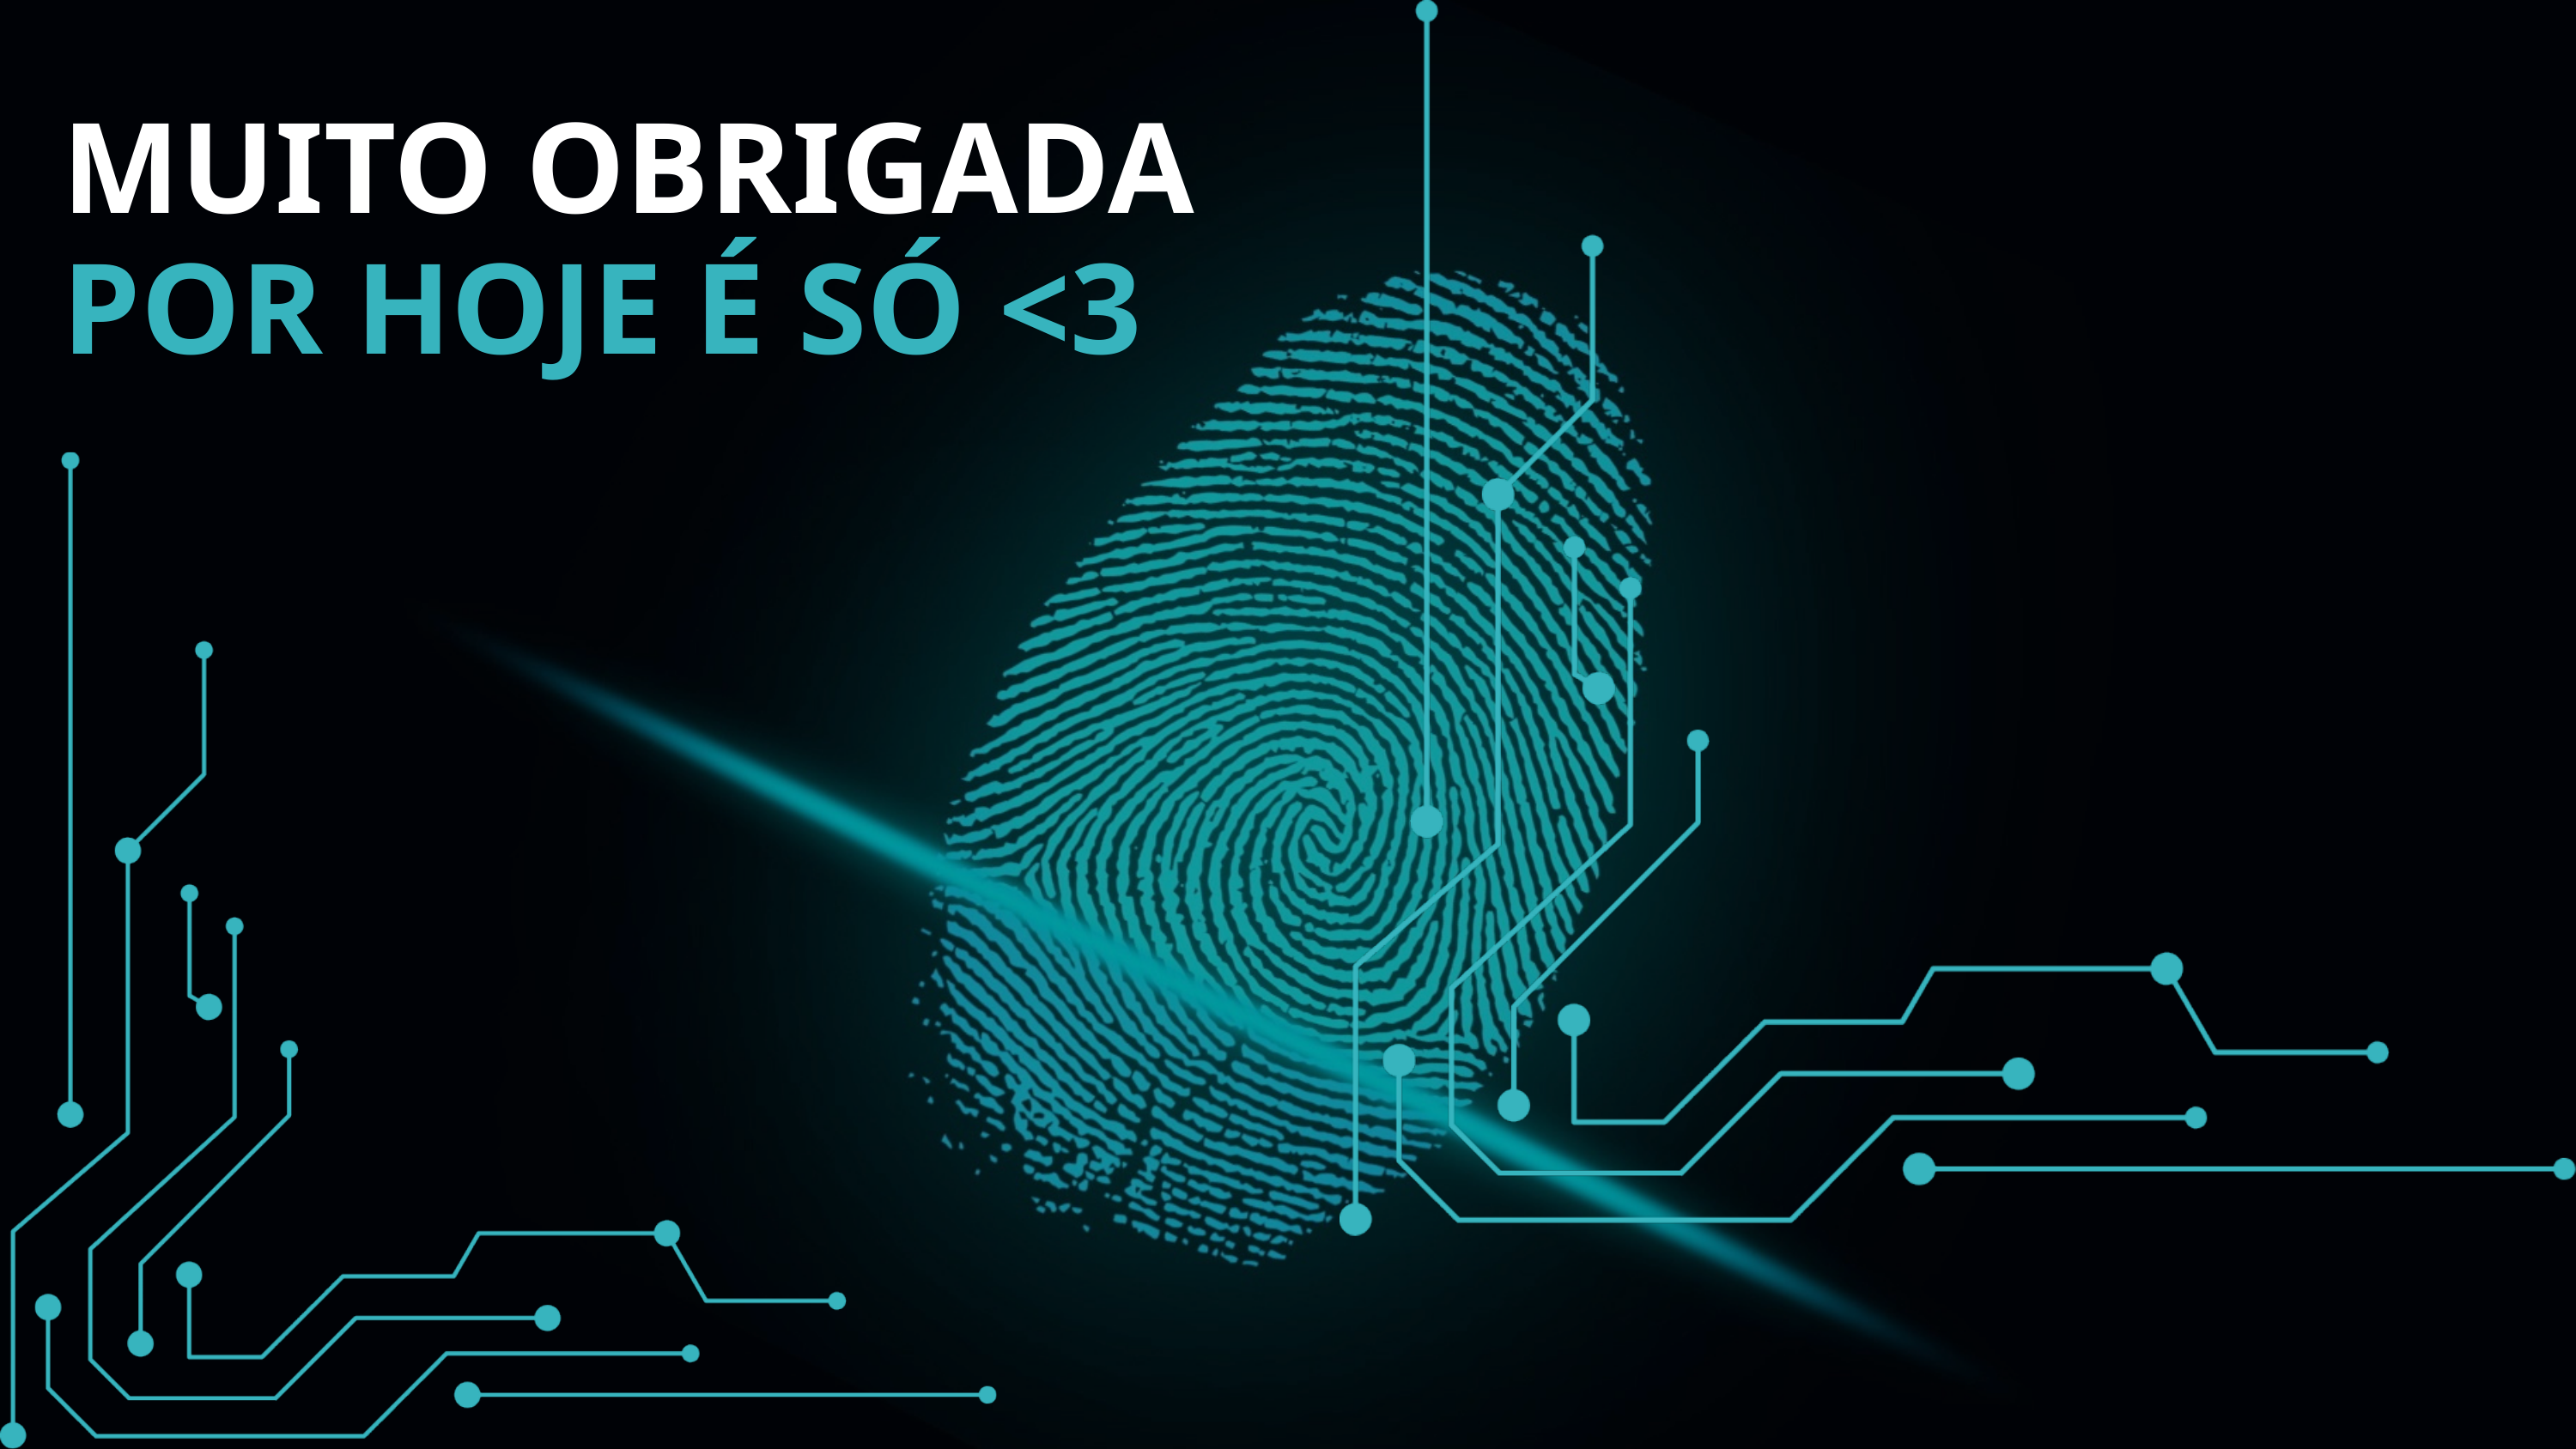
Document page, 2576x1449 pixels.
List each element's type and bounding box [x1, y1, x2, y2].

text_box [0, 0, 2576, 1449]
